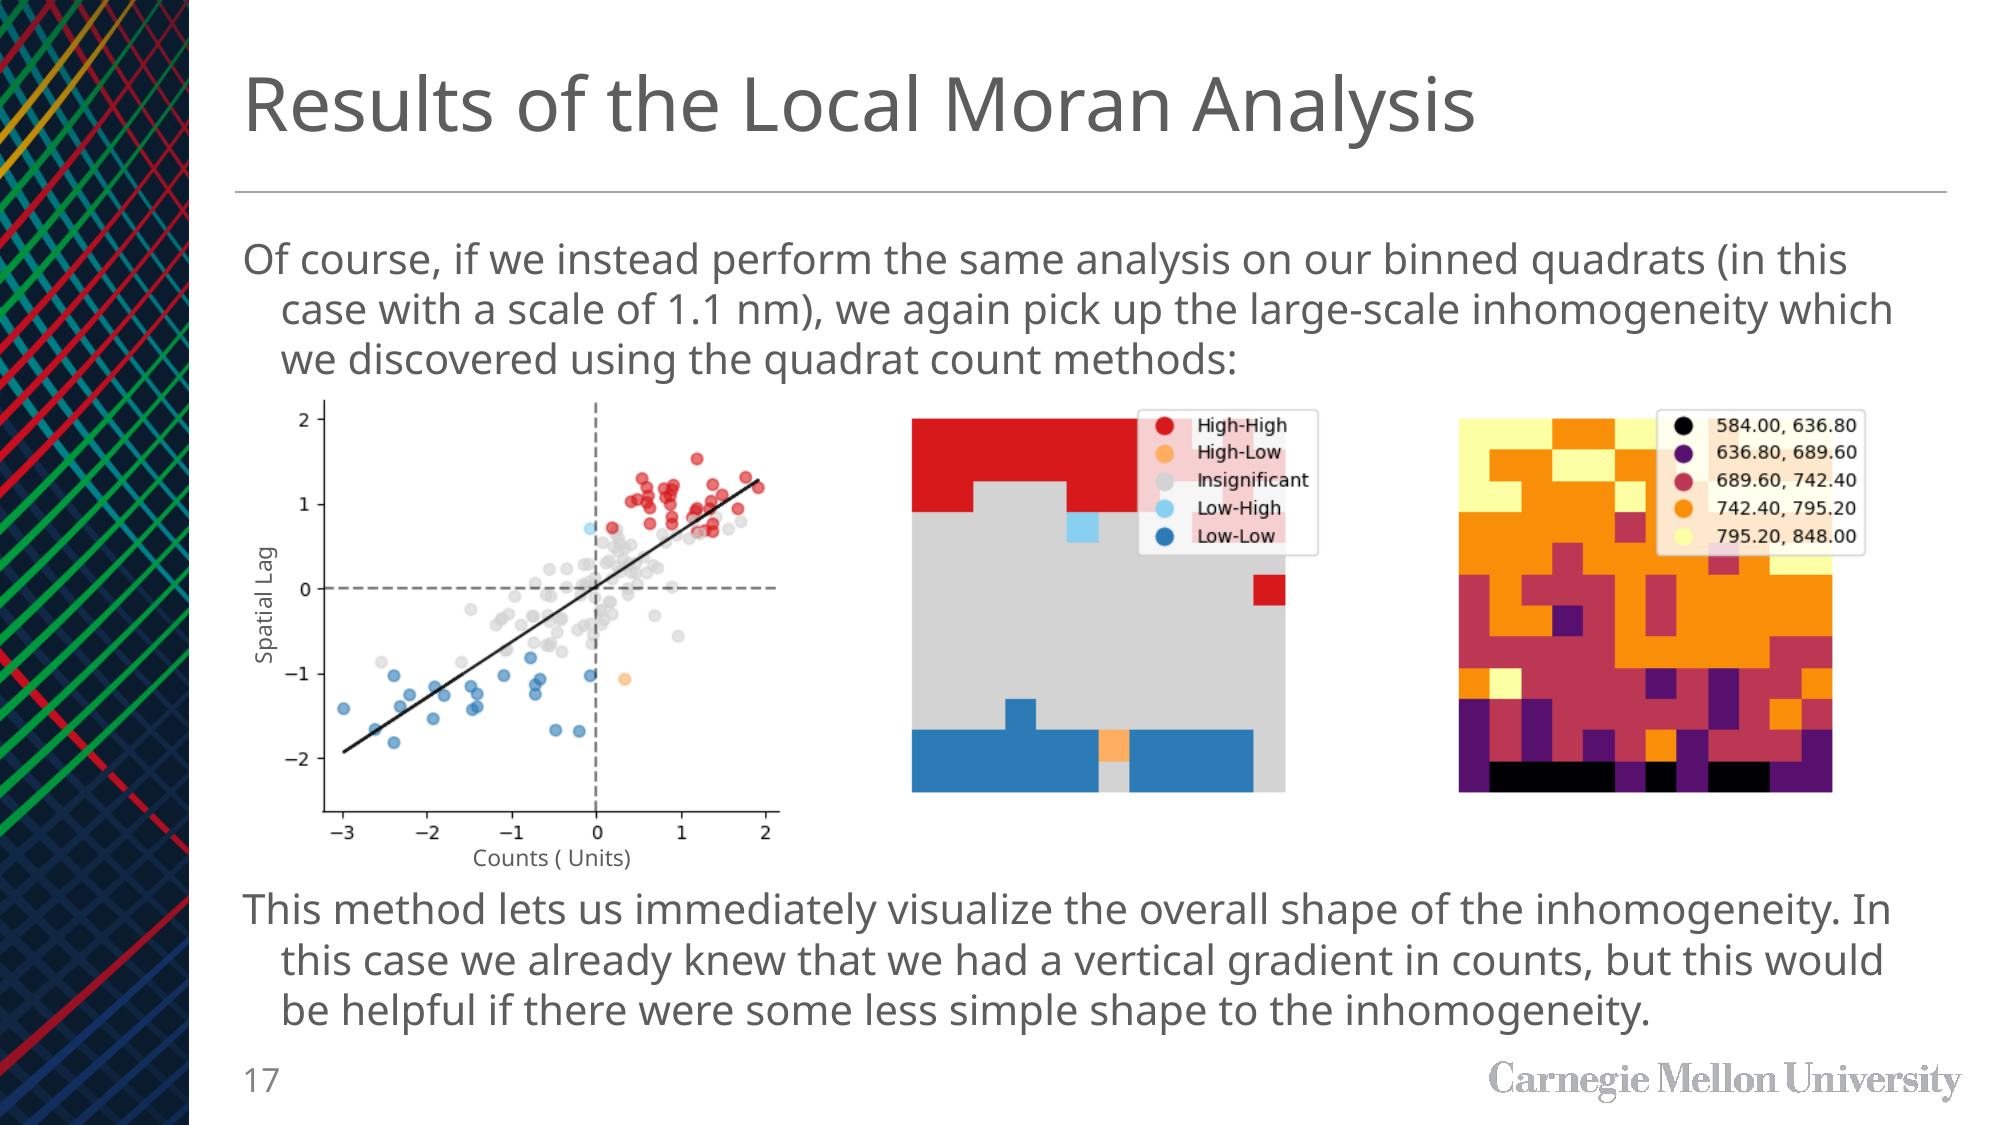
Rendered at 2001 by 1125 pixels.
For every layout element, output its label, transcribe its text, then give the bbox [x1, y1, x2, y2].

slide_number 17 [234, 1053, 293, 1110]
picture [0, 0, 189, 1125]
list Results of the Local Moran Analysis [234, 53, 1948, 161]
picture [1948, 1061, 1962, 1103]
text_box Spatial Lag [229, 398, 276, 812]
list Of course, if we instead perform the same analysis on our binned quadrats (in this case with a scale of 1.1 nm), we again pick up the large-scale inhomogeneity which we discovered using the quadrat count methods: This method lets us immediately visualize the overall shape of the inhomogeneity. In this case we already knew that we had a vertical gradient in counts, but this would be helpful if there were some less simple shape to the inhomogeneity. [234, 224, 1948, 1125]
picture [276, 395, 1871, 843]
